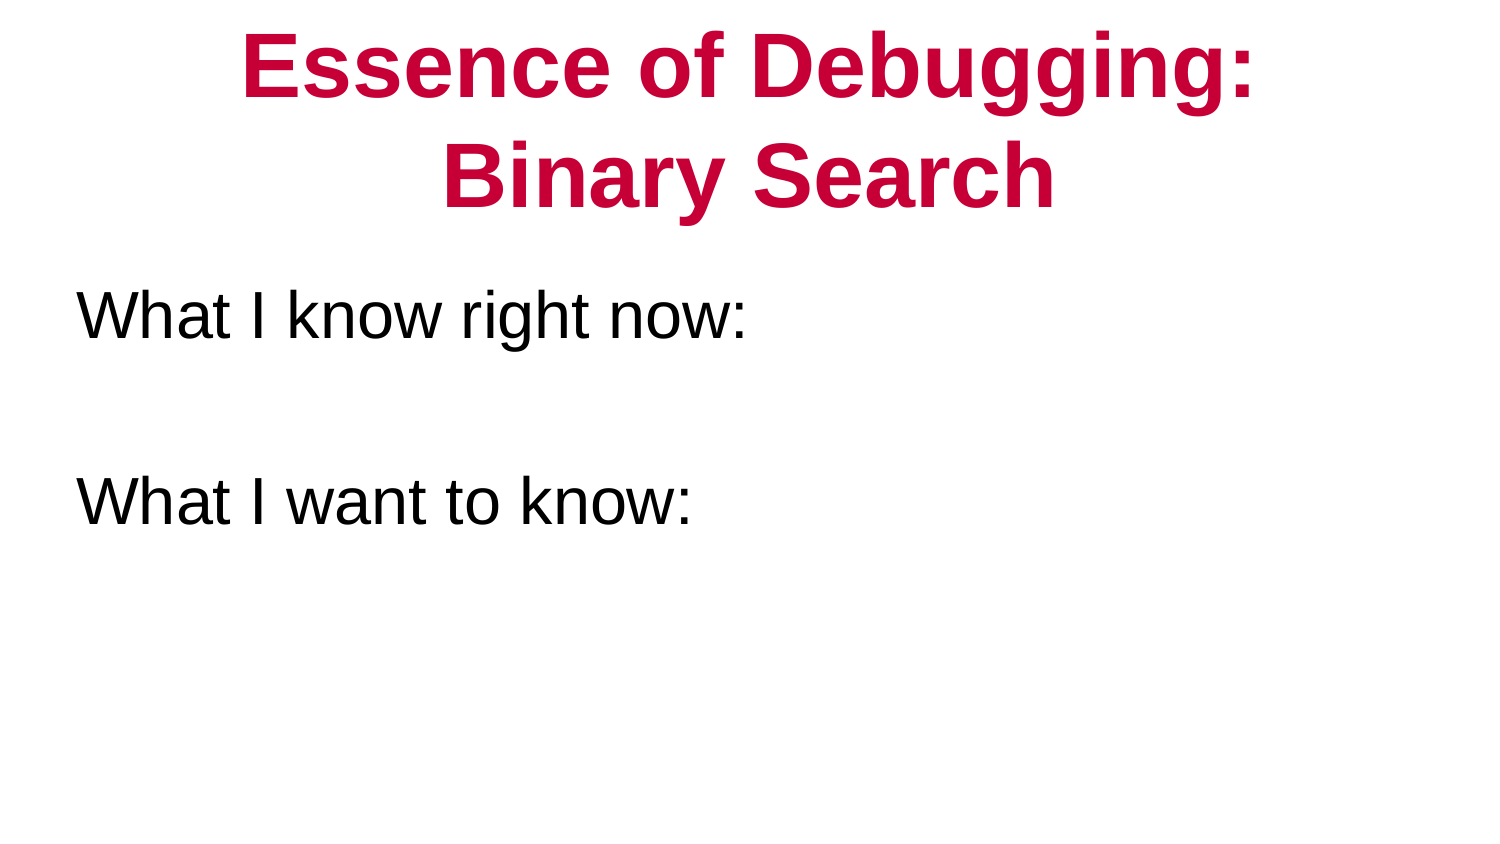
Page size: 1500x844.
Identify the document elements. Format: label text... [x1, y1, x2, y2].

list What I know right now: What I want to know: [61, 263, 1439, 785]
title Essence of Debugging: Binary Search [0, 59, 1500, 173]
